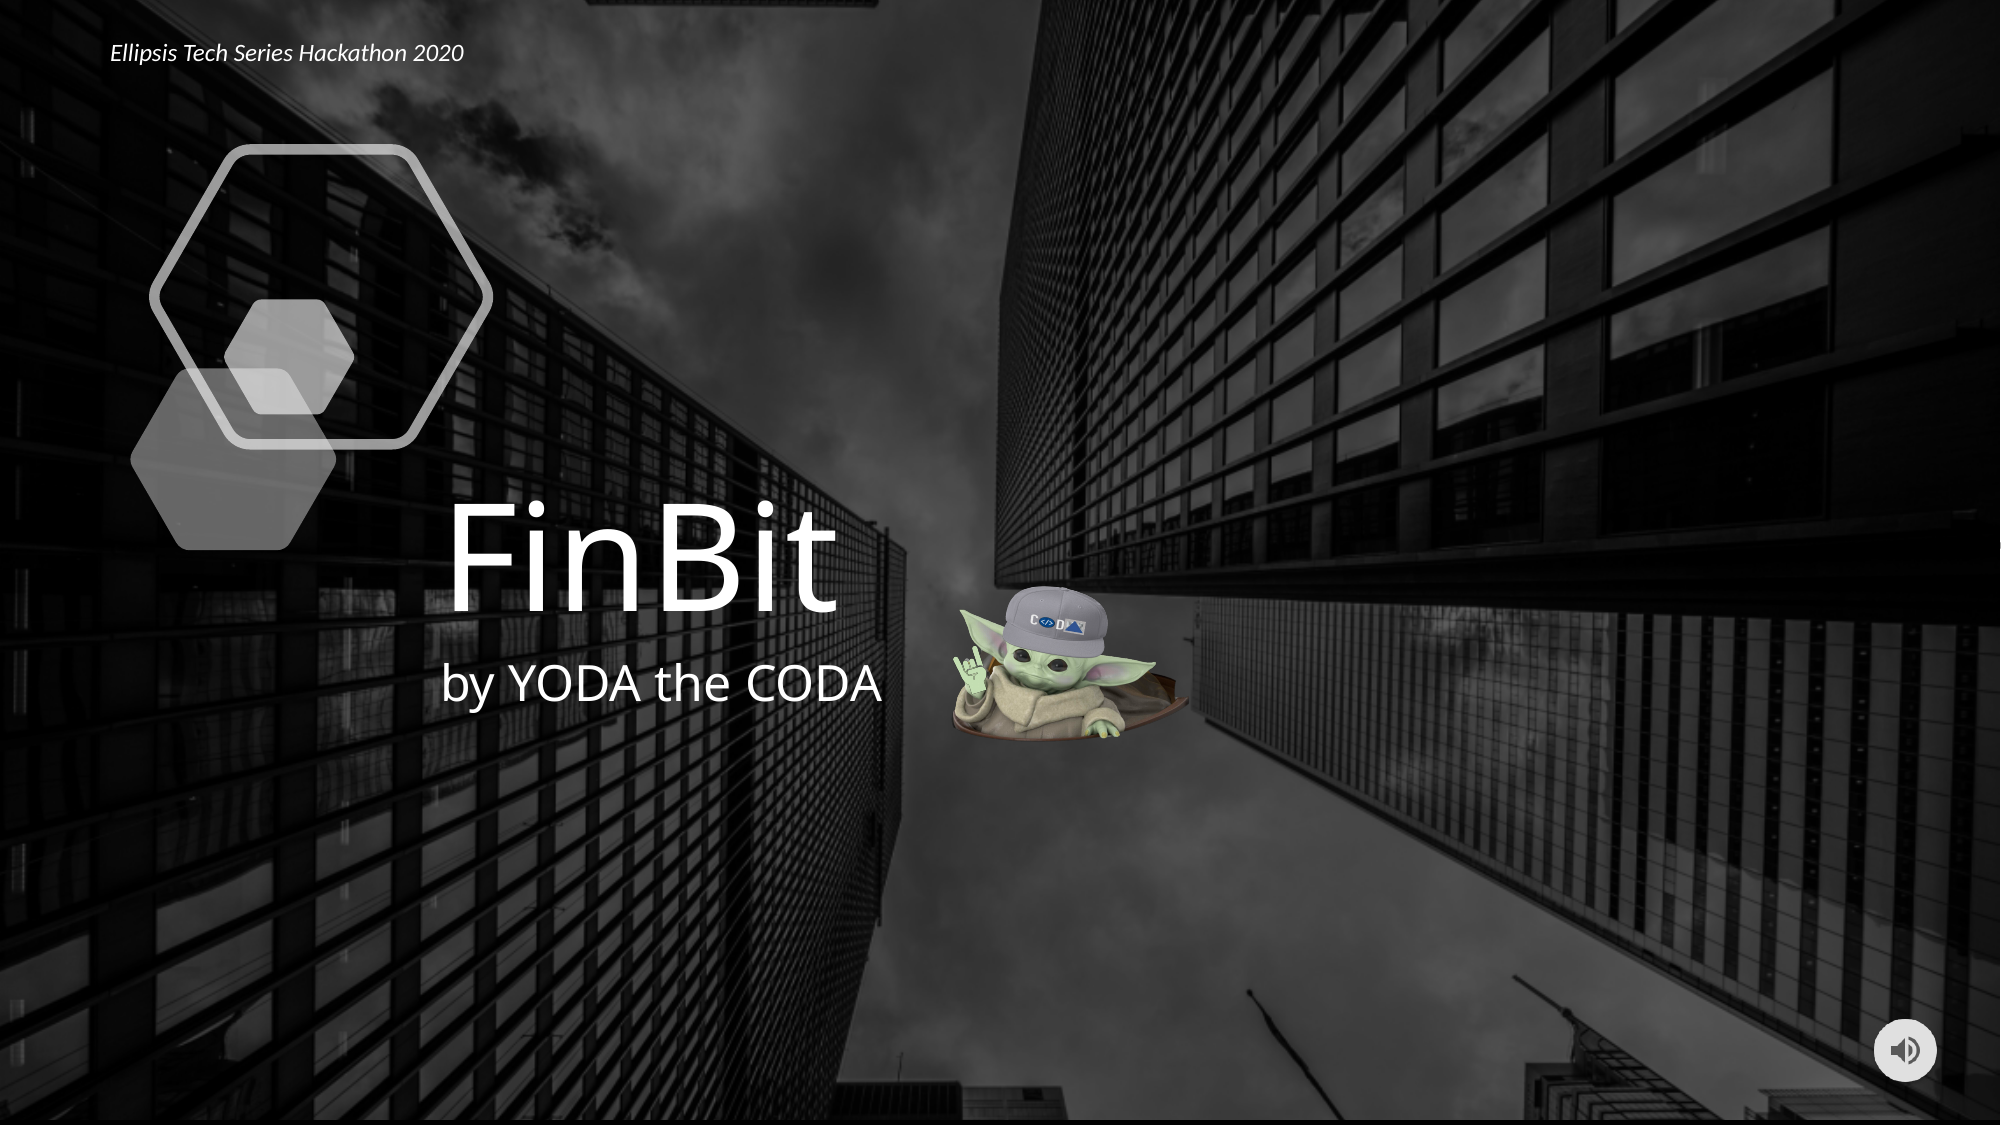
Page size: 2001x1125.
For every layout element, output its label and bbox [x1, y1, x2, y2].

text_box [917, 570, 1235, 780]
picture [0, 0, 2000, 1120]
